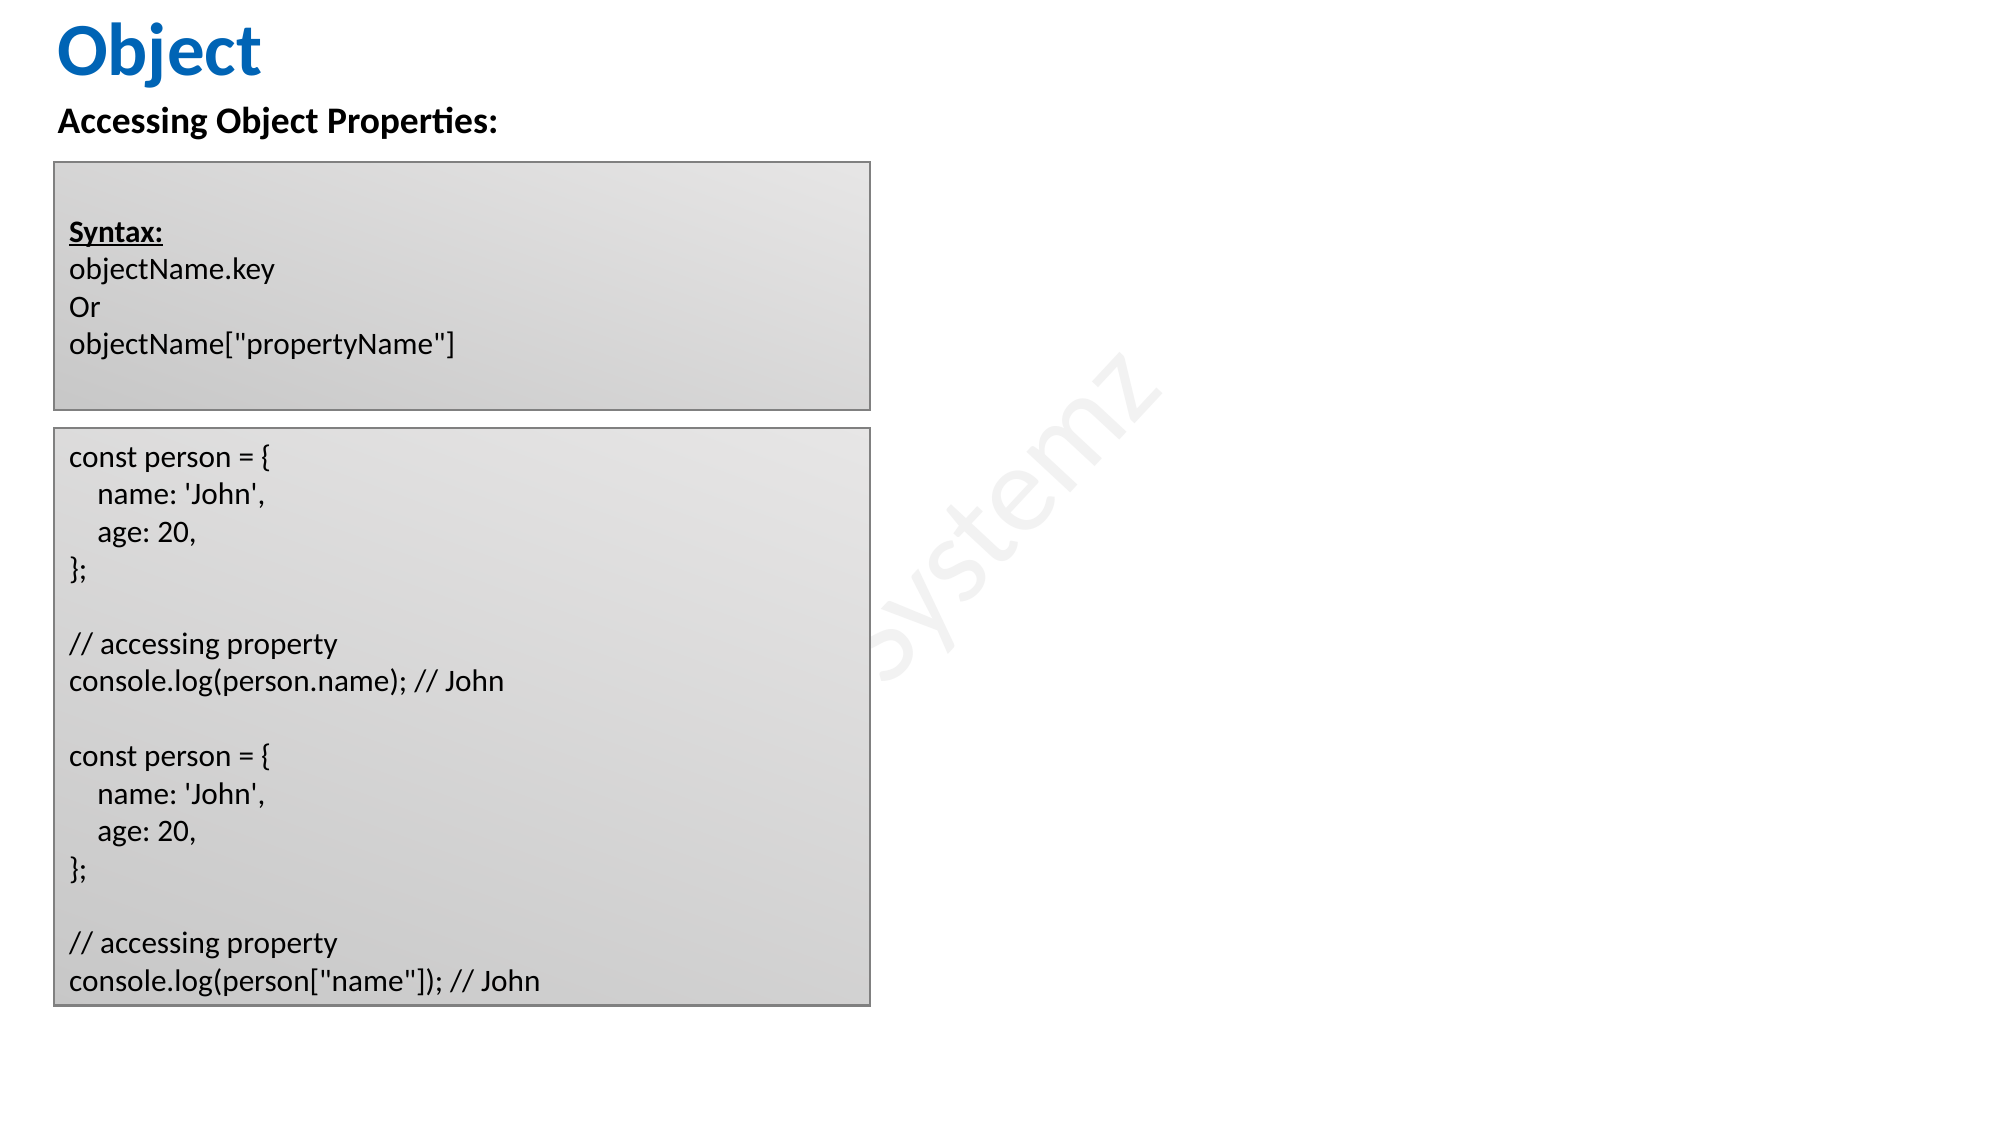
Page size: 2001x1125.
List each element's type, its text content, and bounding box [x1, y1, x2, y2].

text_box Accessing Object Properties: [42, 88, 1721, 149]
text_box Syntax: objectName.key Or objectName["propertyName"] [53, 161, 871, 411]
text_box Object [42, 3, 1649, 88]
text_box const person = { name: 'John', age: 20, }; // accessing property console.log(person.name); // John const person = { name: 'John', age: 20, }; // accessing property console.log(person["name"]); // John [53, 427, 871, 1007]
